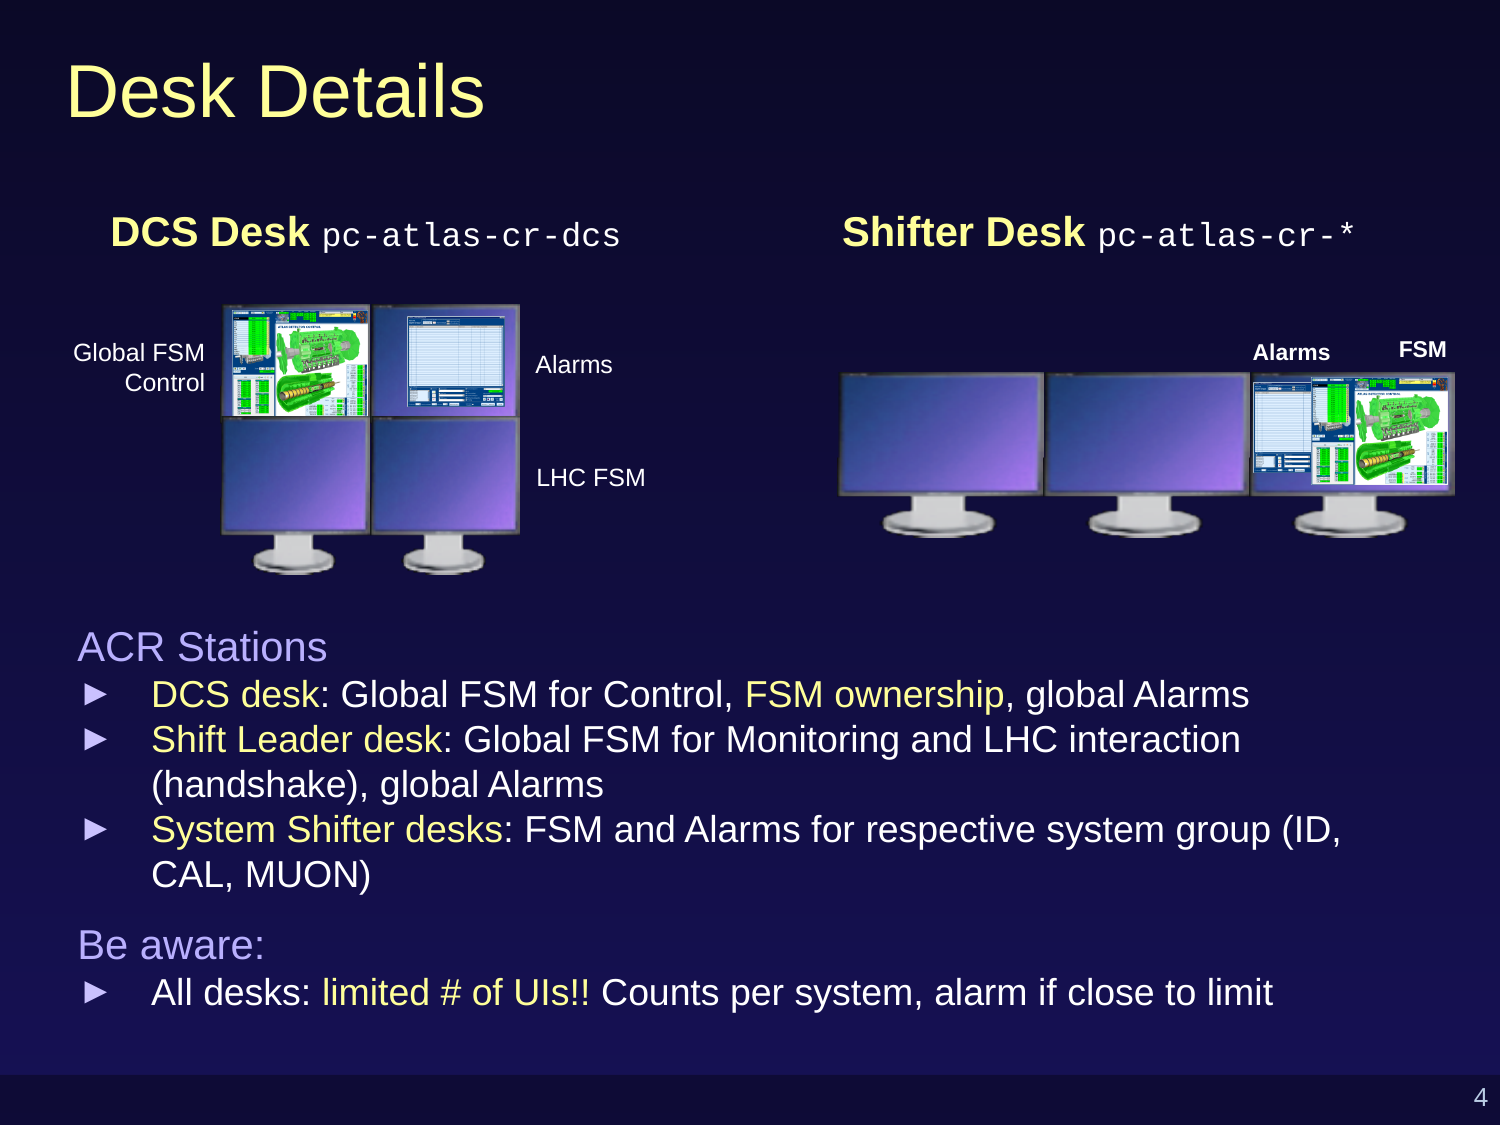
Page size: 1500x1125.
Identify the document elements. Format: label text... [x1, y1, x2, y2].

text_box Desk Details [49, 12, 1250, 175]
text_box DCS Desk pc-atlas-cr-dcs [95, 196, 637, 262]
picture [1253, 377, 1448, 485]
text_box Alarms [1237, 329, 1346, 371]
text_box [837, 372, 1456, 538]
text_box FSM [1383, 327, 1462, 370]
picture [219, 303, 521, 576]
text_box LHC FSM [526, 454, 661, 499]
text_box Alarms [526, 341, 629, 387]
text_box Shifter Desk pc-atlas-cr-* [827, 196, 1373, 262]
text_box ACR Stations DCS desk: Global FSM for Control, FSM ownership, global Alarms Shift Leader desk: Global FSM for Monitoring and LHC interaction (handshake), global Alarms System Shifter desks: FSM and Alarms for respective system group (ID, CAL, MUON) Be aware: All desks: limited # of UIs!! Counts per system, alarm if close to limit [62, 612, 1450, 1000]
text_box Global FSM Control [57, 329, 214, 404]
